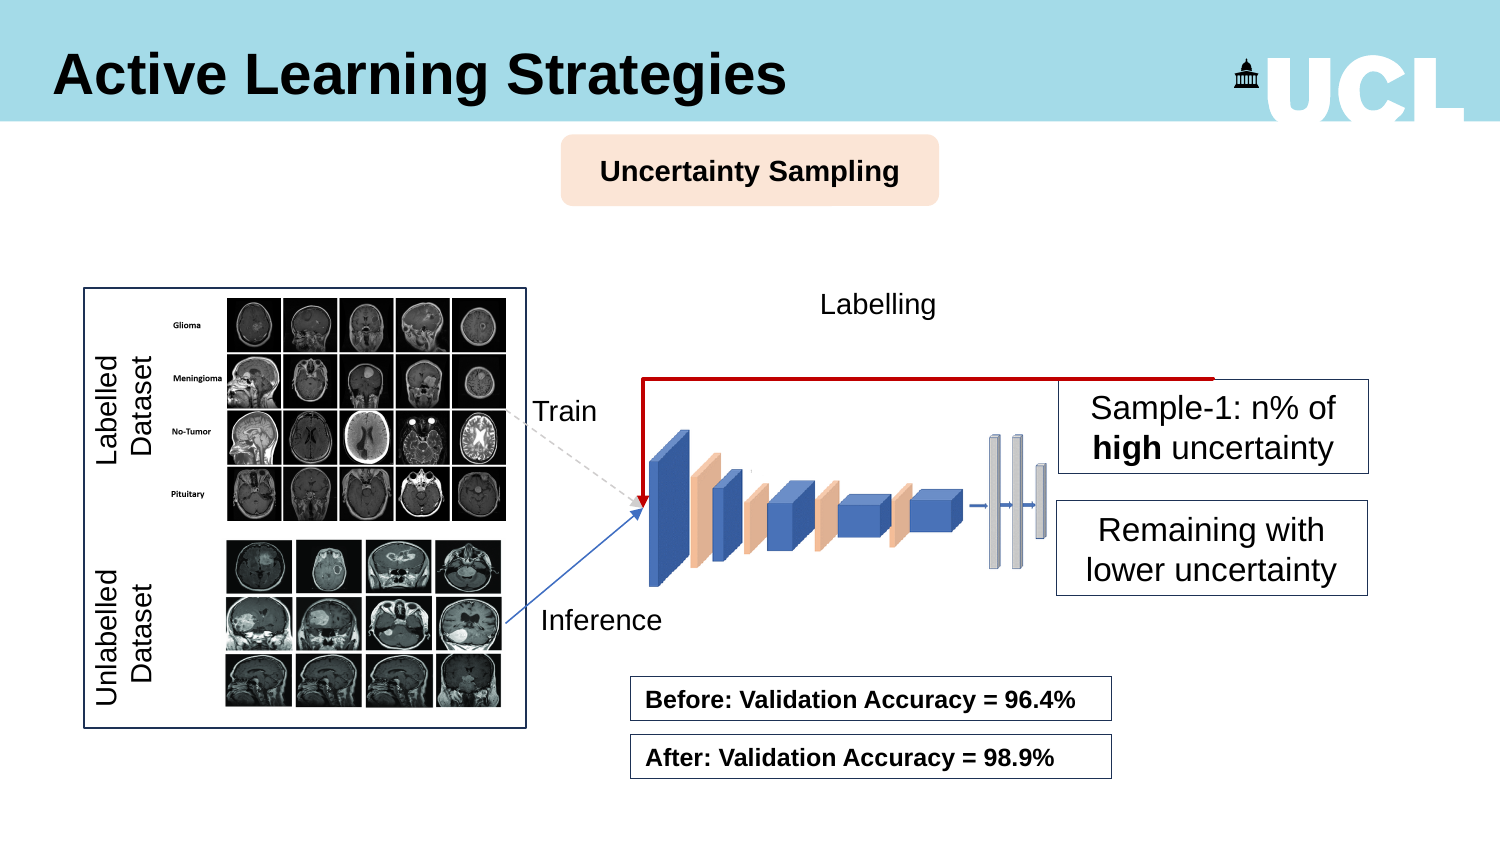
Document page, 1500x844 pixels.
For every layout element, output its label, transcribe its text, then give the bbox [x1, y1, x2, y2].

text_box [642, 277, 1214, 509]
picture [1234, 58, 1259, 88]
text_box After: Validation Accuracy = 98.9% [630, 734, 1112, 779]
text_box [1056, 378, 1370, 597]
text_box Before: Validation Accuracy = 96.4% [1055, 676, 1112, 721]
text_box Uncertainty Sampling [558, 132, 942, 209]
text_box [505, 507, 684, 645]
text_box Active Learning Strategies [52, 1, 1208, 130]
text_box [79, 287, 1050, 729]
